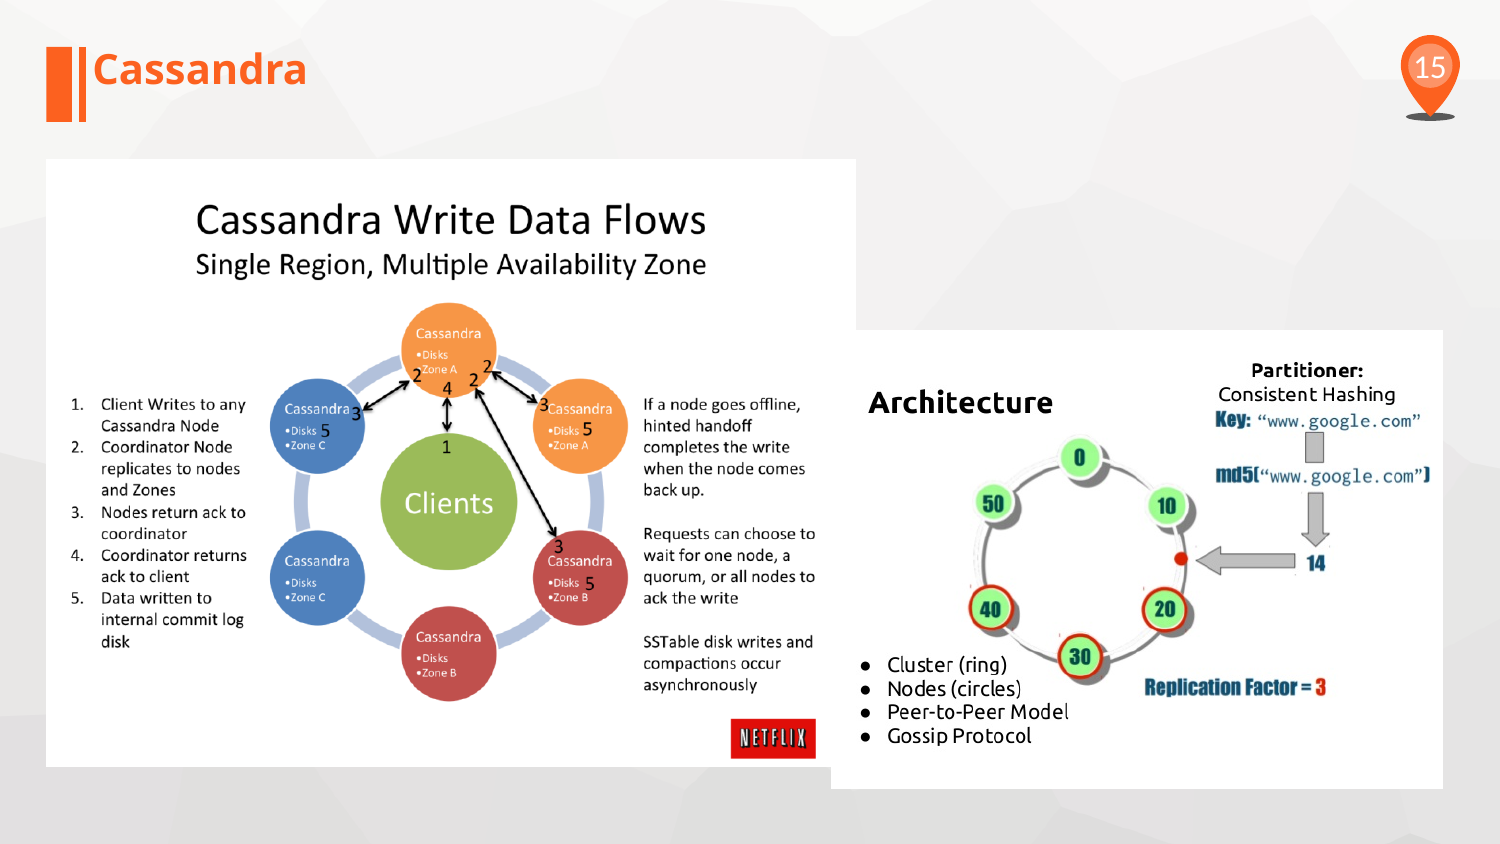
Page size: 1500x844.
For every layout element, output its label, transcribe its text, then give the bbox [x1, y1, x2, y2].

slide_number 15 [1254, 42, 1500, 88]
text_box Cassandra [77, 35, 323, 100]
text_box [44, 45, 74, 124]
picture [0, 0, 1500, 844]
